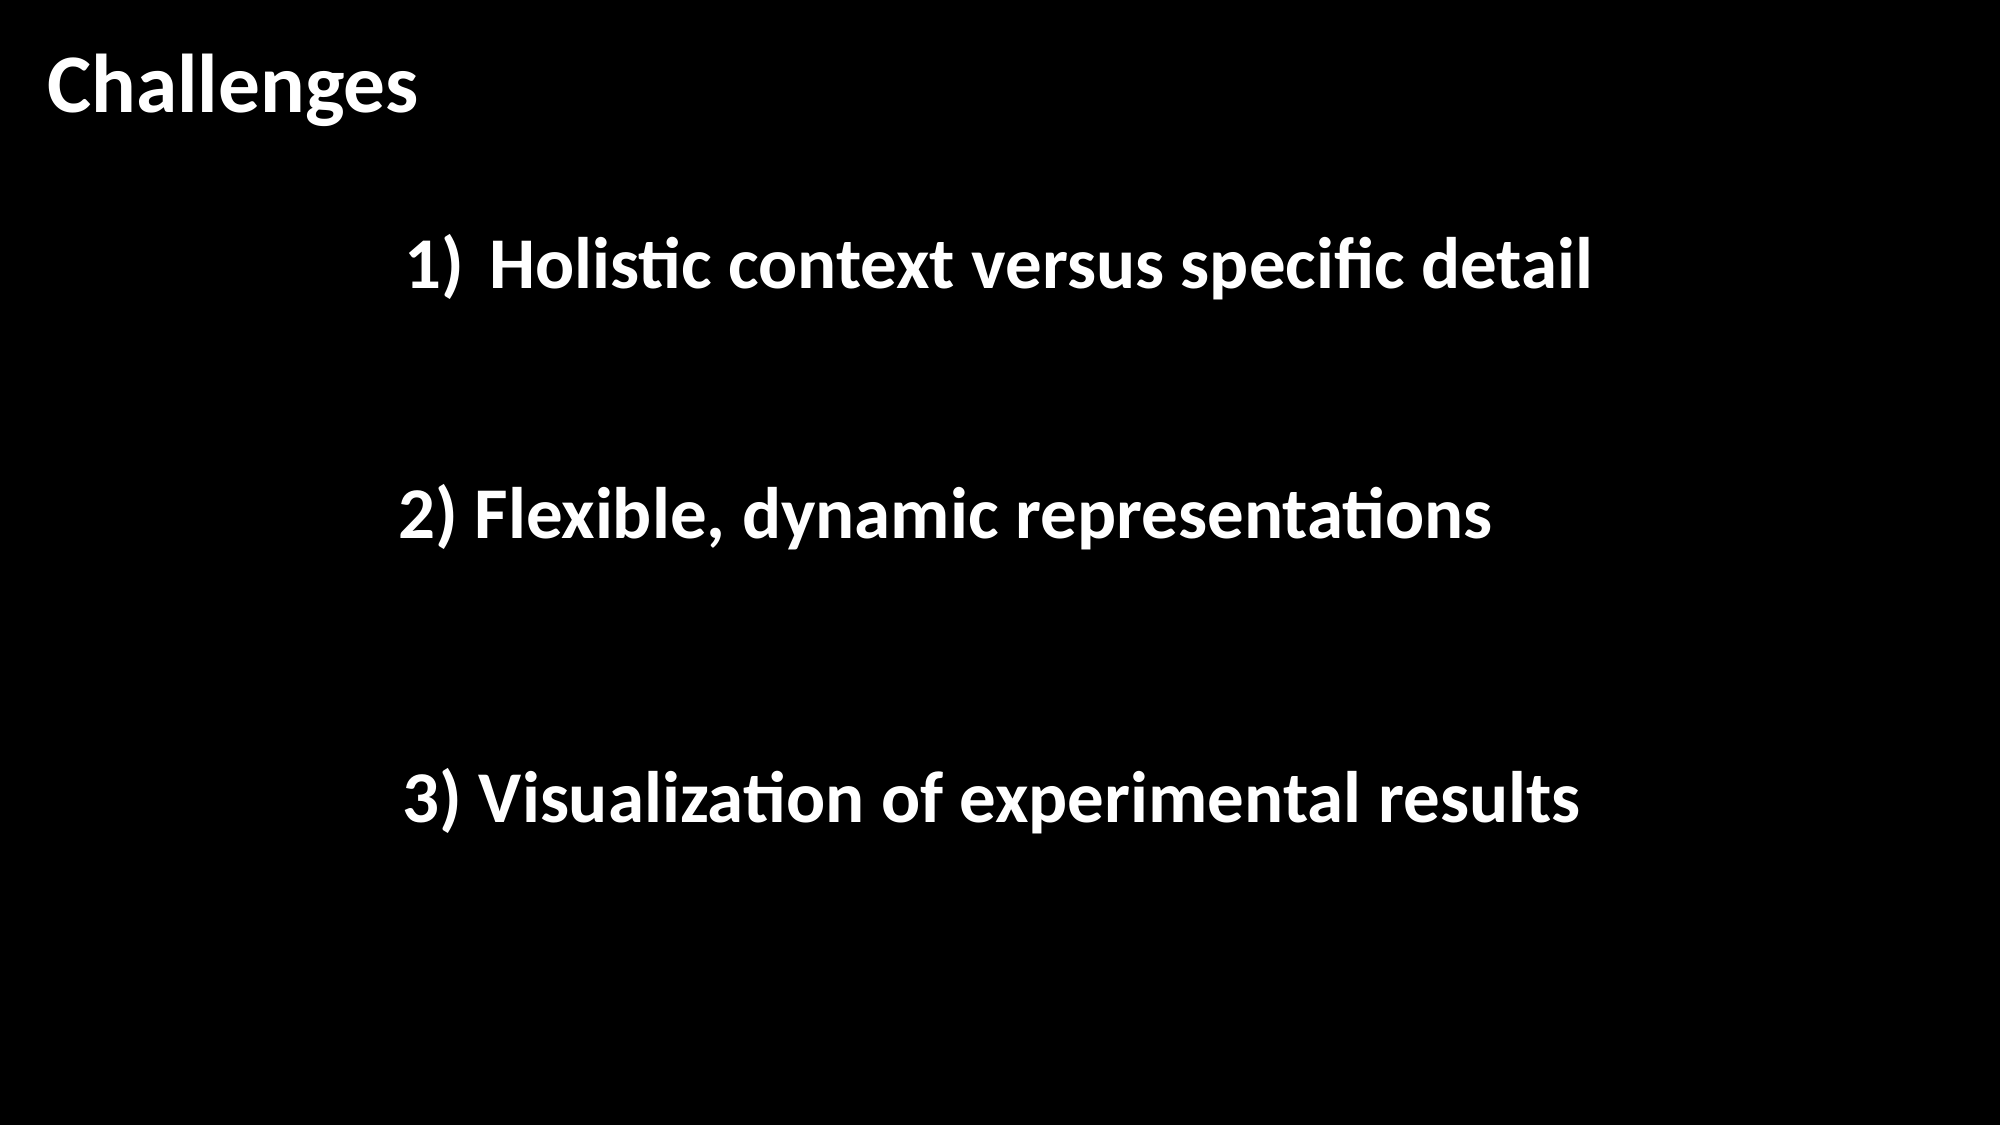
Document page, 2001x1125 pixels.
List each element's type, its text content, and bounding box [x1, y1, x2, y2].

text_box Holistic context versus specific detail [390, 208, 1684, 311]
text_box 2) Flexible, dynamic representations [383, 458, 1677, 561]
text_box 3) Visualization of experimental results [387, 742, 1682, 845]
text_box Challenges [33, 21, 1435, 137]
